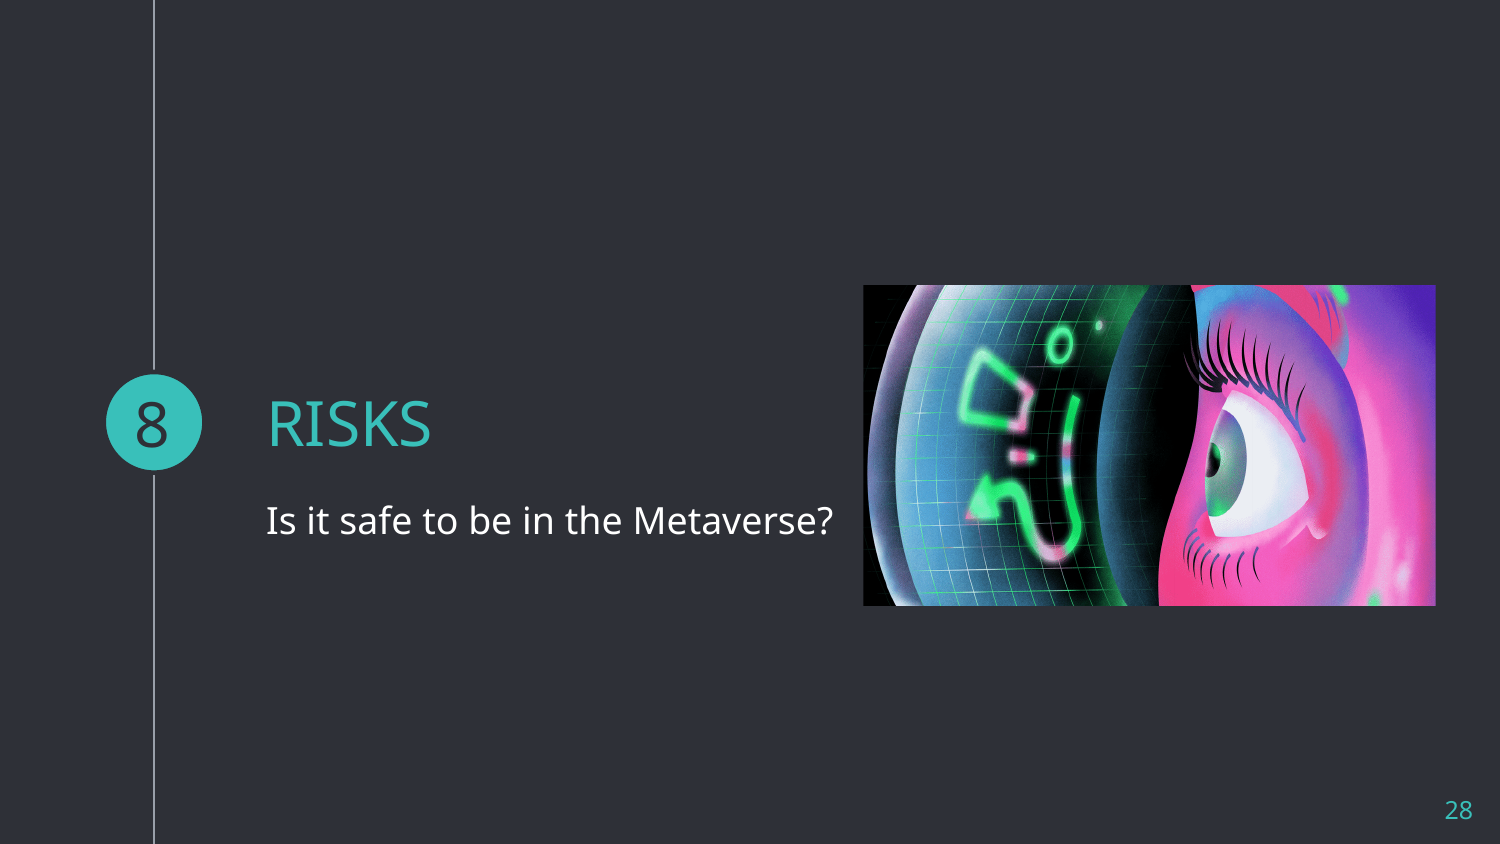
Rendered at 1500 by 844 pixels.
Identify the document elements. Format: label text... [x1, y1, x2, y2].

text_box 8 [86, 373, 218, 471]
subtitle Is it safe to be in the Metaverse? [250, 481, 857, 589]
slide_number 28 [1398, 779, 1489, 832]
title RISKS [250, 368, 481, 476]
picture [863, 285, 1436, 606]
